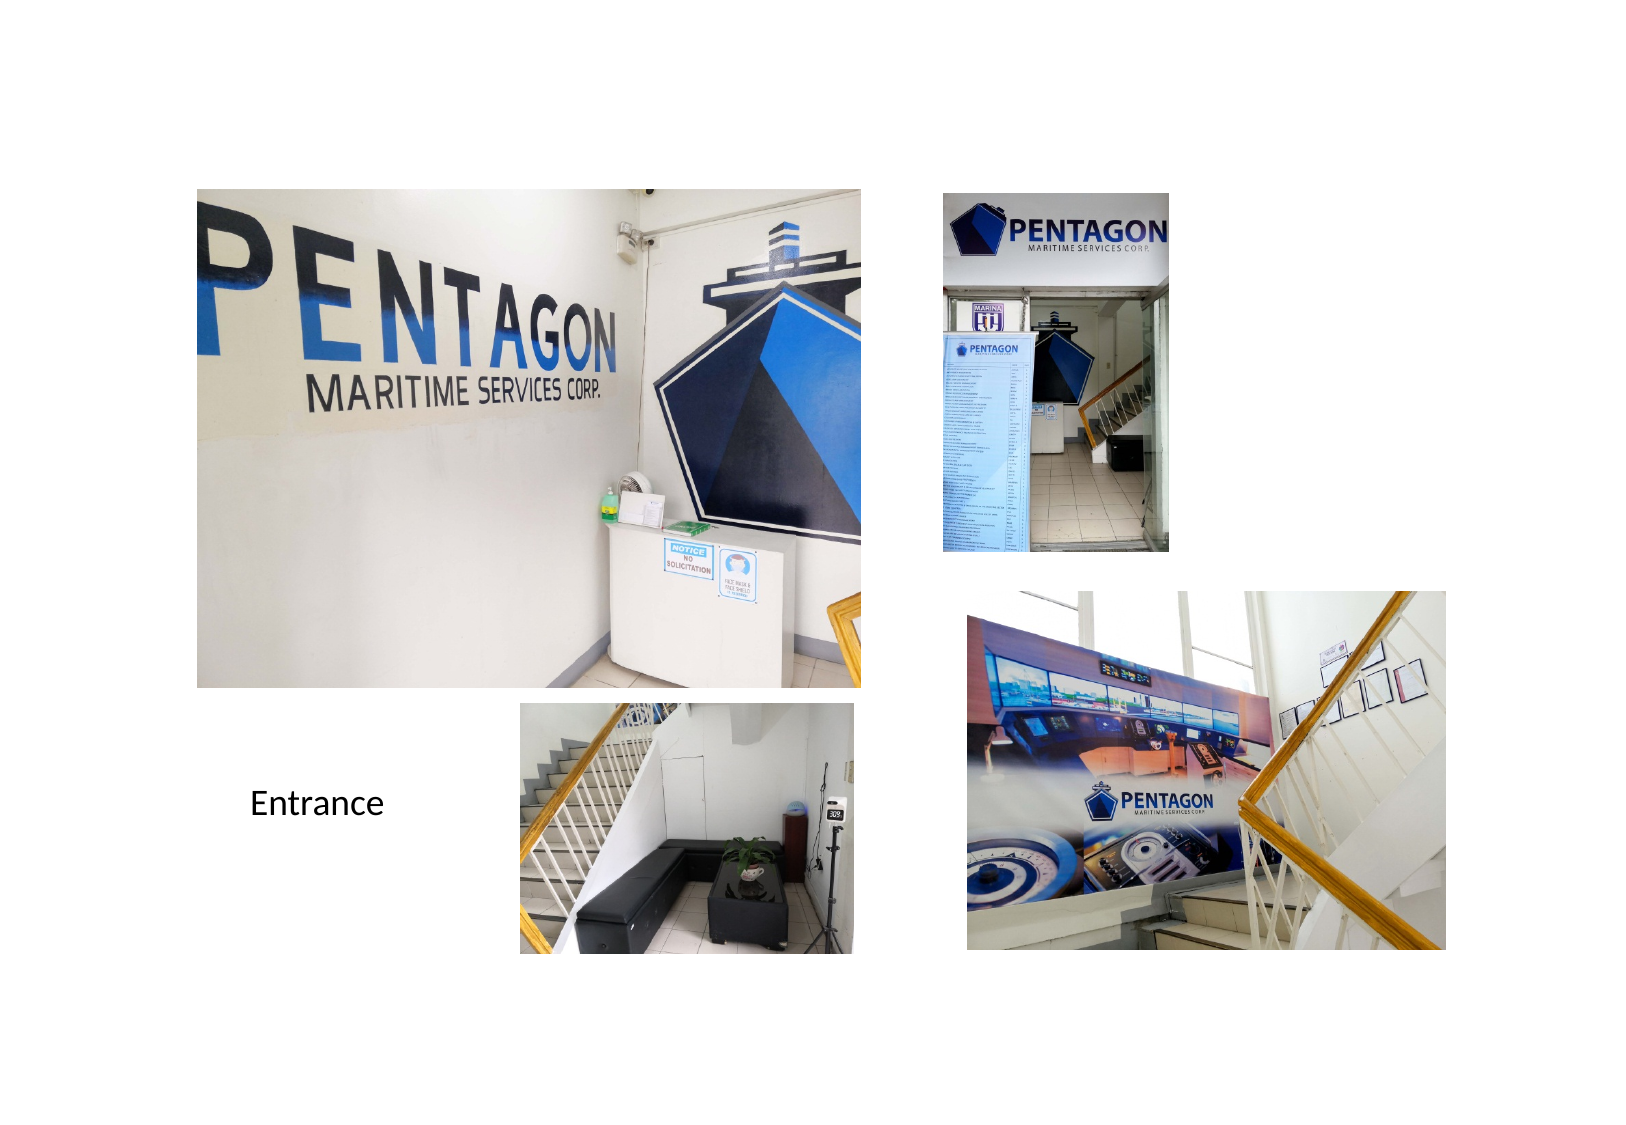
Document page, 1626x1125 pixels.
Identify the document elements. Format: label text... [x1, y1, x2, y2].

picture [942, 192, 1169, 552]
picture [966, 591, 1446, 951]
text_box Entrance [235, 770, 400, 831]
picture [196, 189, 861, 688]
picture [520, 703, 854, 954]
